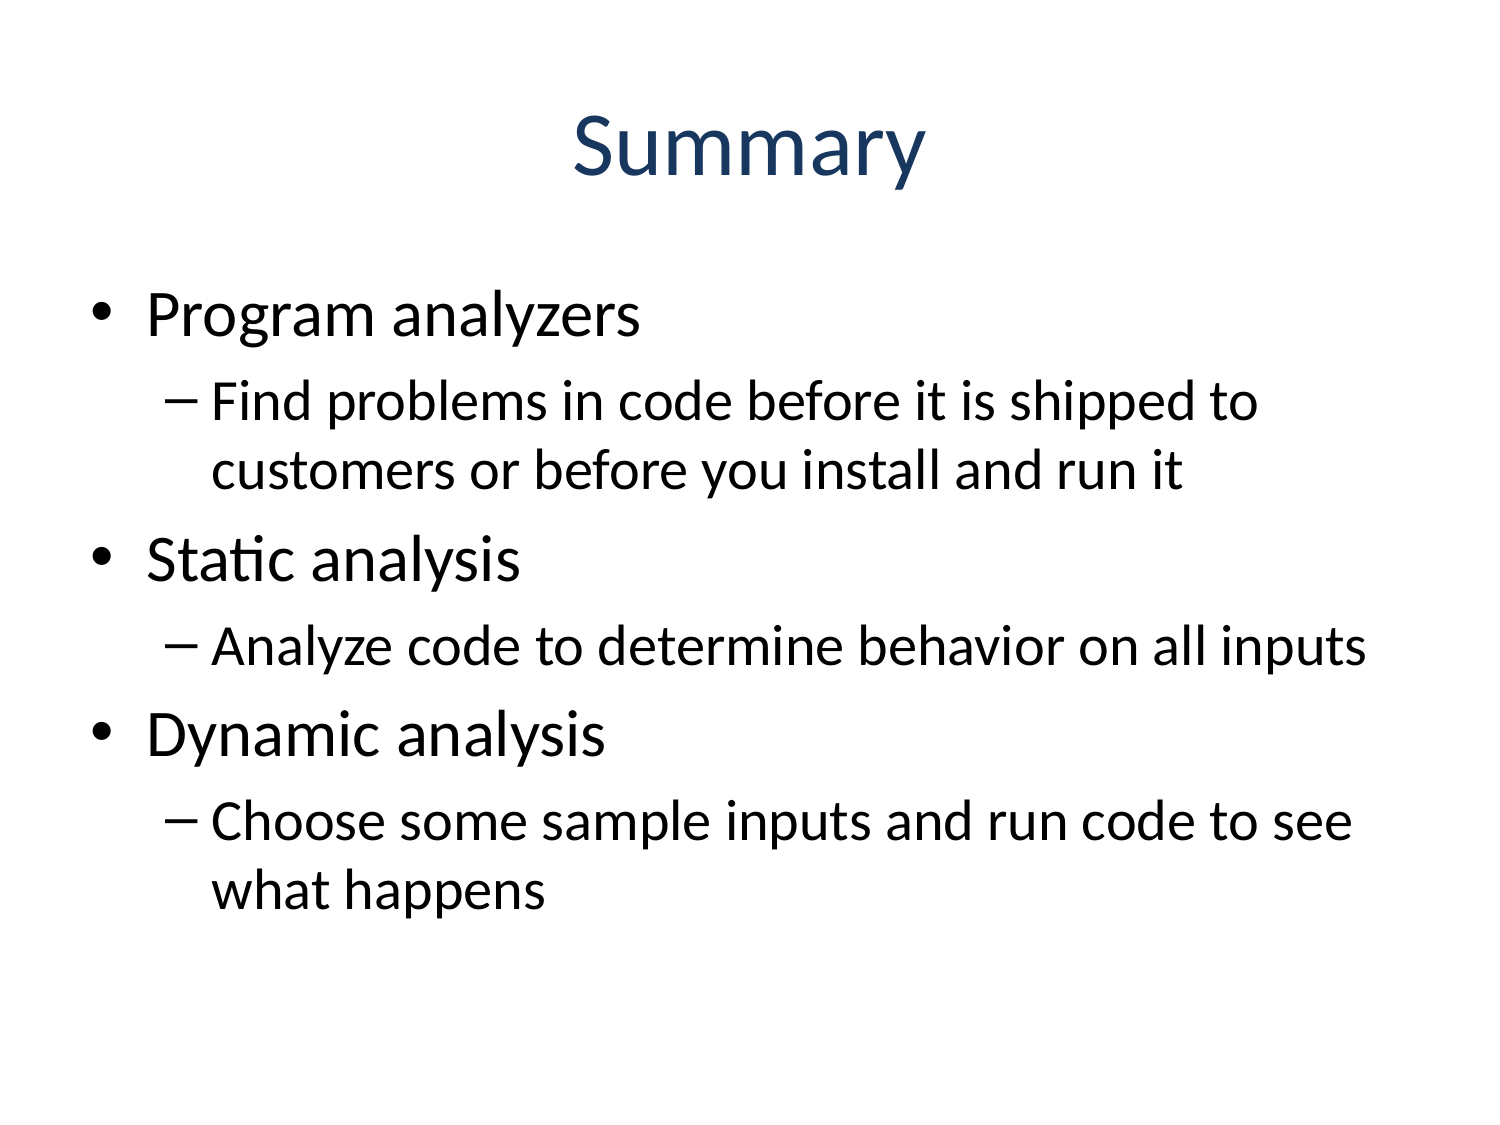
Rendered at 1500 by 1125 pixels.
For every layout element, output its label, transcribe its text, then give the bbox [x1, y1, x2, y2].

title Summary [75, 45, 1425, 233]
list Program analyzers Find problems in code before it is shipped to customers or before you install and run it Static analysis Analyze code to determine behavior on all inputs Dynamic analysis Choose some sample inputs and run code to see what happens [75, 262, 1425, 1005]
